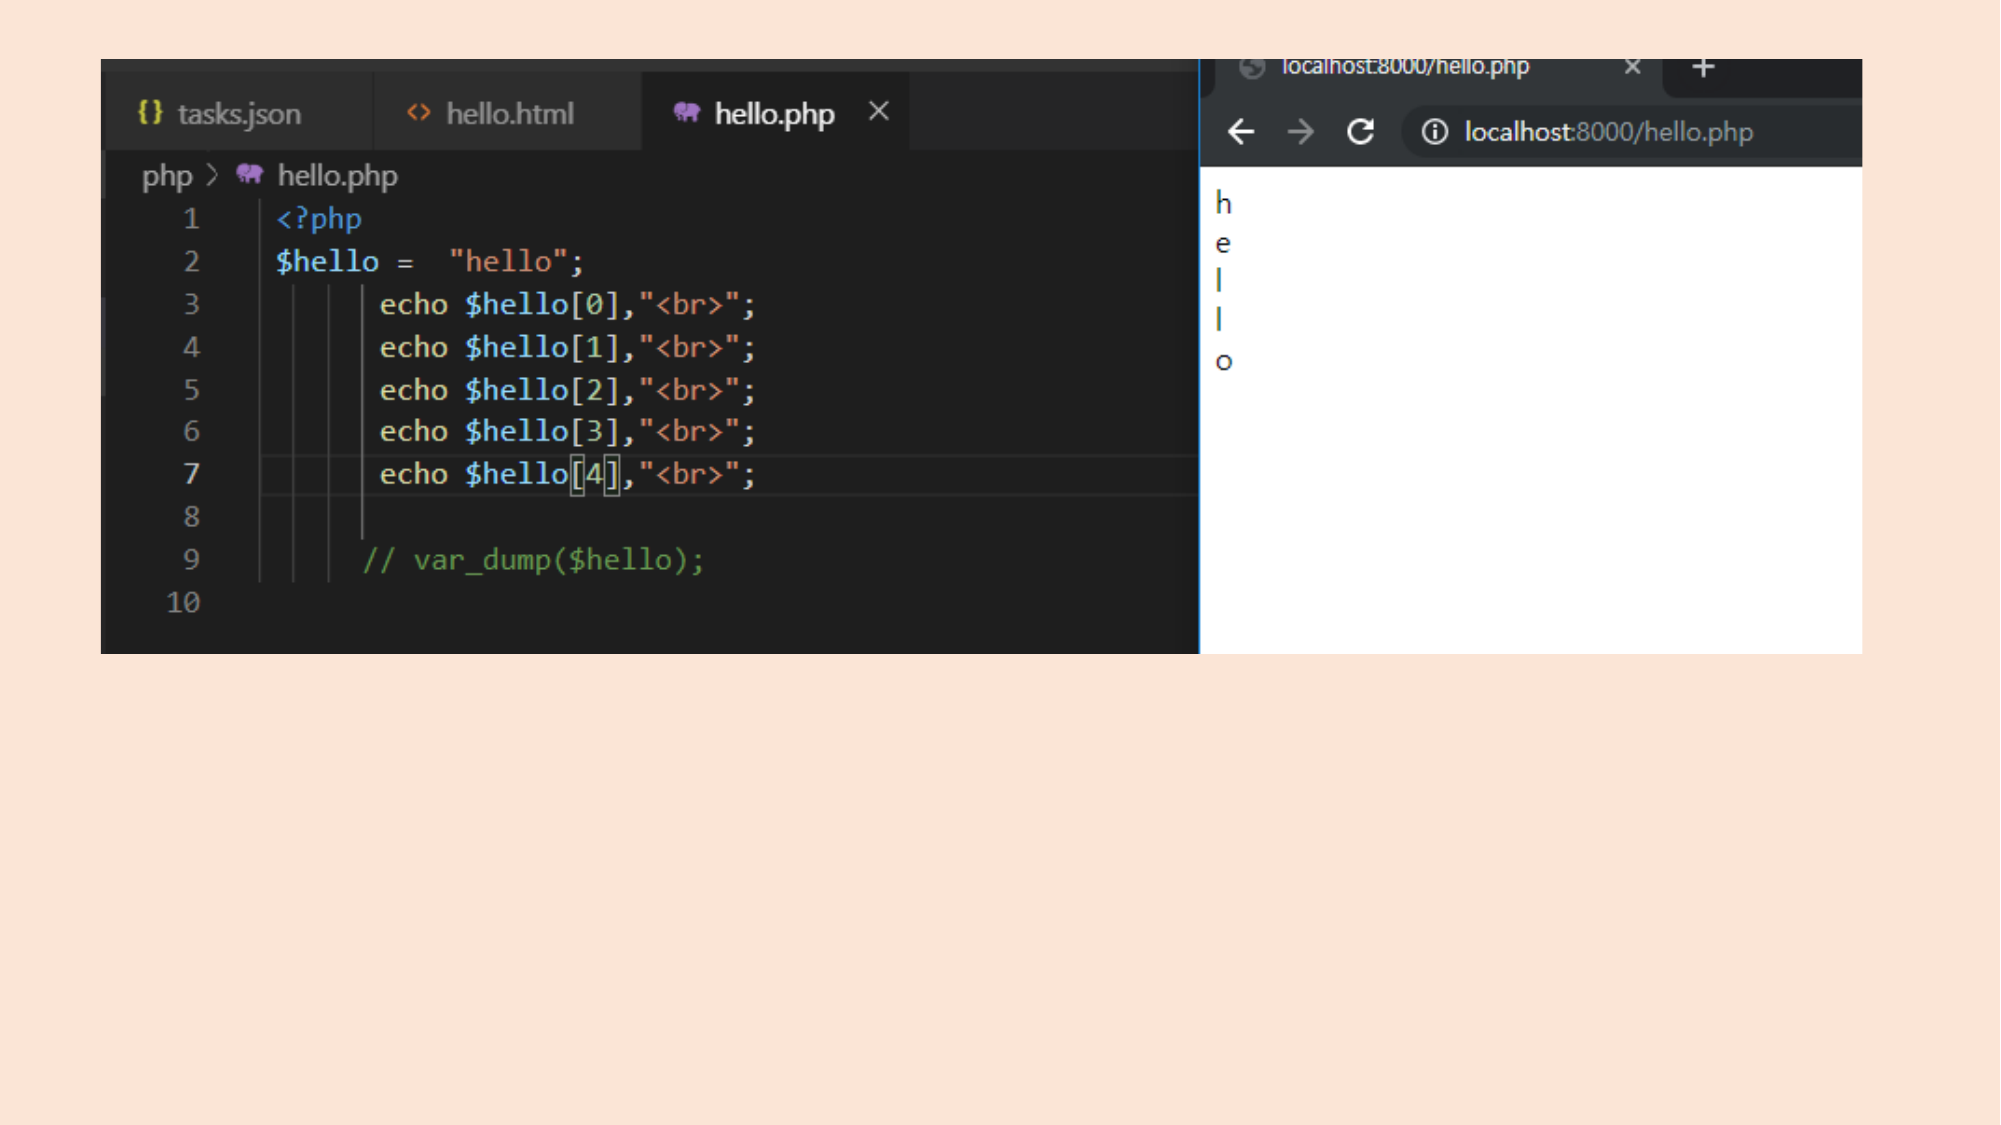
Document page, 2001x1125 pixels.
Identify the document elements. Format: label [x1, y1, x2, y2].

picture [100, 59, 1863, 655]
